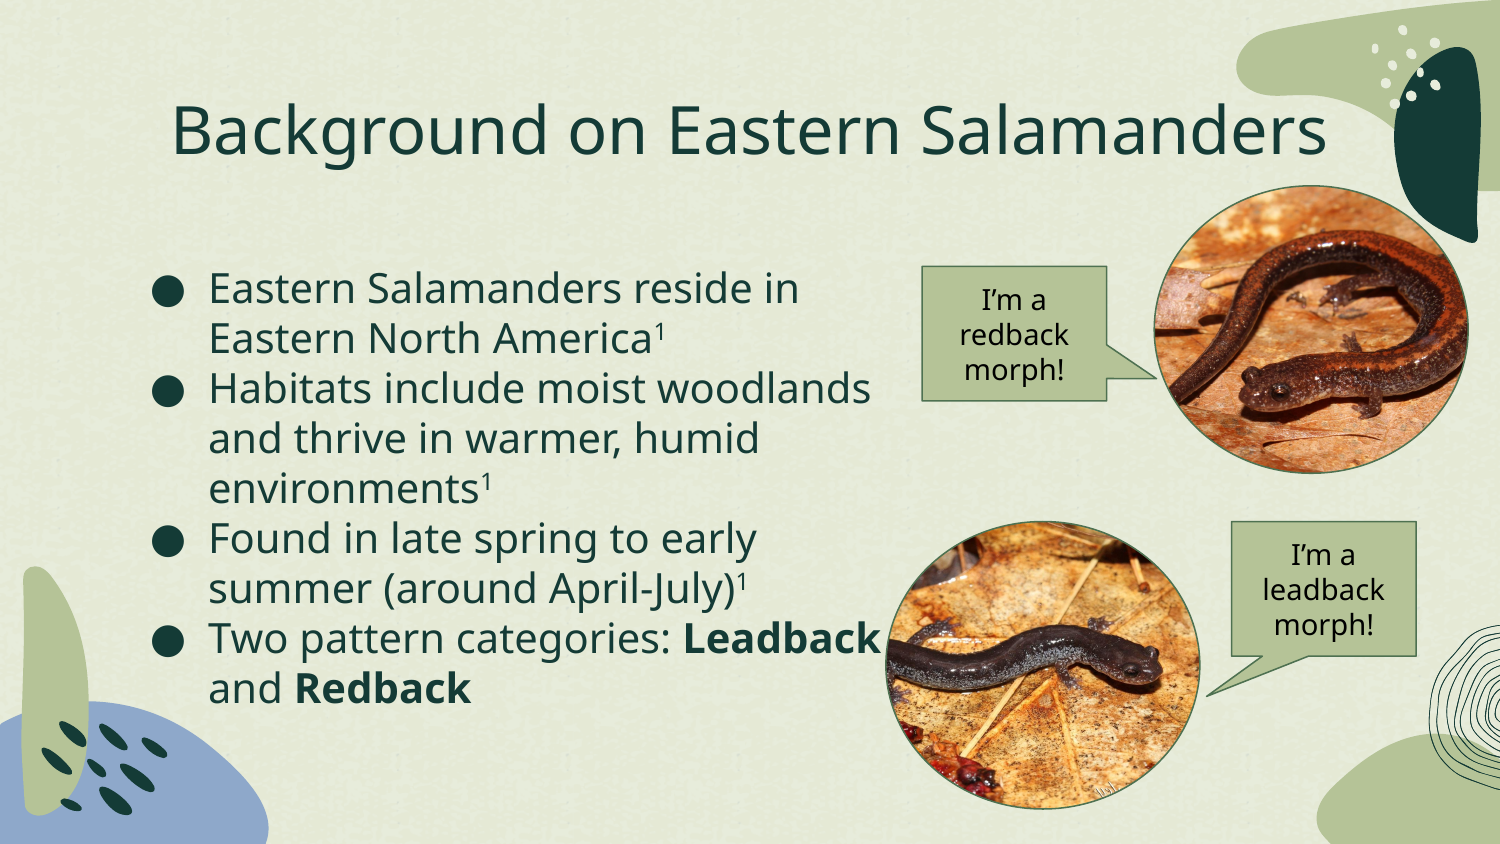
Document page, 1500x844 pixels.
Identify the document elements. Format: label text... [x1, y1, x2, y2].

text_box I’m a redback morph! [922, 266, 1148, 401]
text_box I’m a leadback morph! [1206, 521, 1417, 697]
list Eastern Salamanders reside in Eastern North America1 Habitats include moist woodlands and thrive in warmer, humid environments1 Found in late spring to early summer (around April-July)1 Two pattern categories: Leadback and Redback [118, 246, 898, 716]
picture [1154, 185, 1469, 474]
picture [885, 521, 1201, 810]
title Background on Eastern Salamanders [118, 72, 1382, 167]
